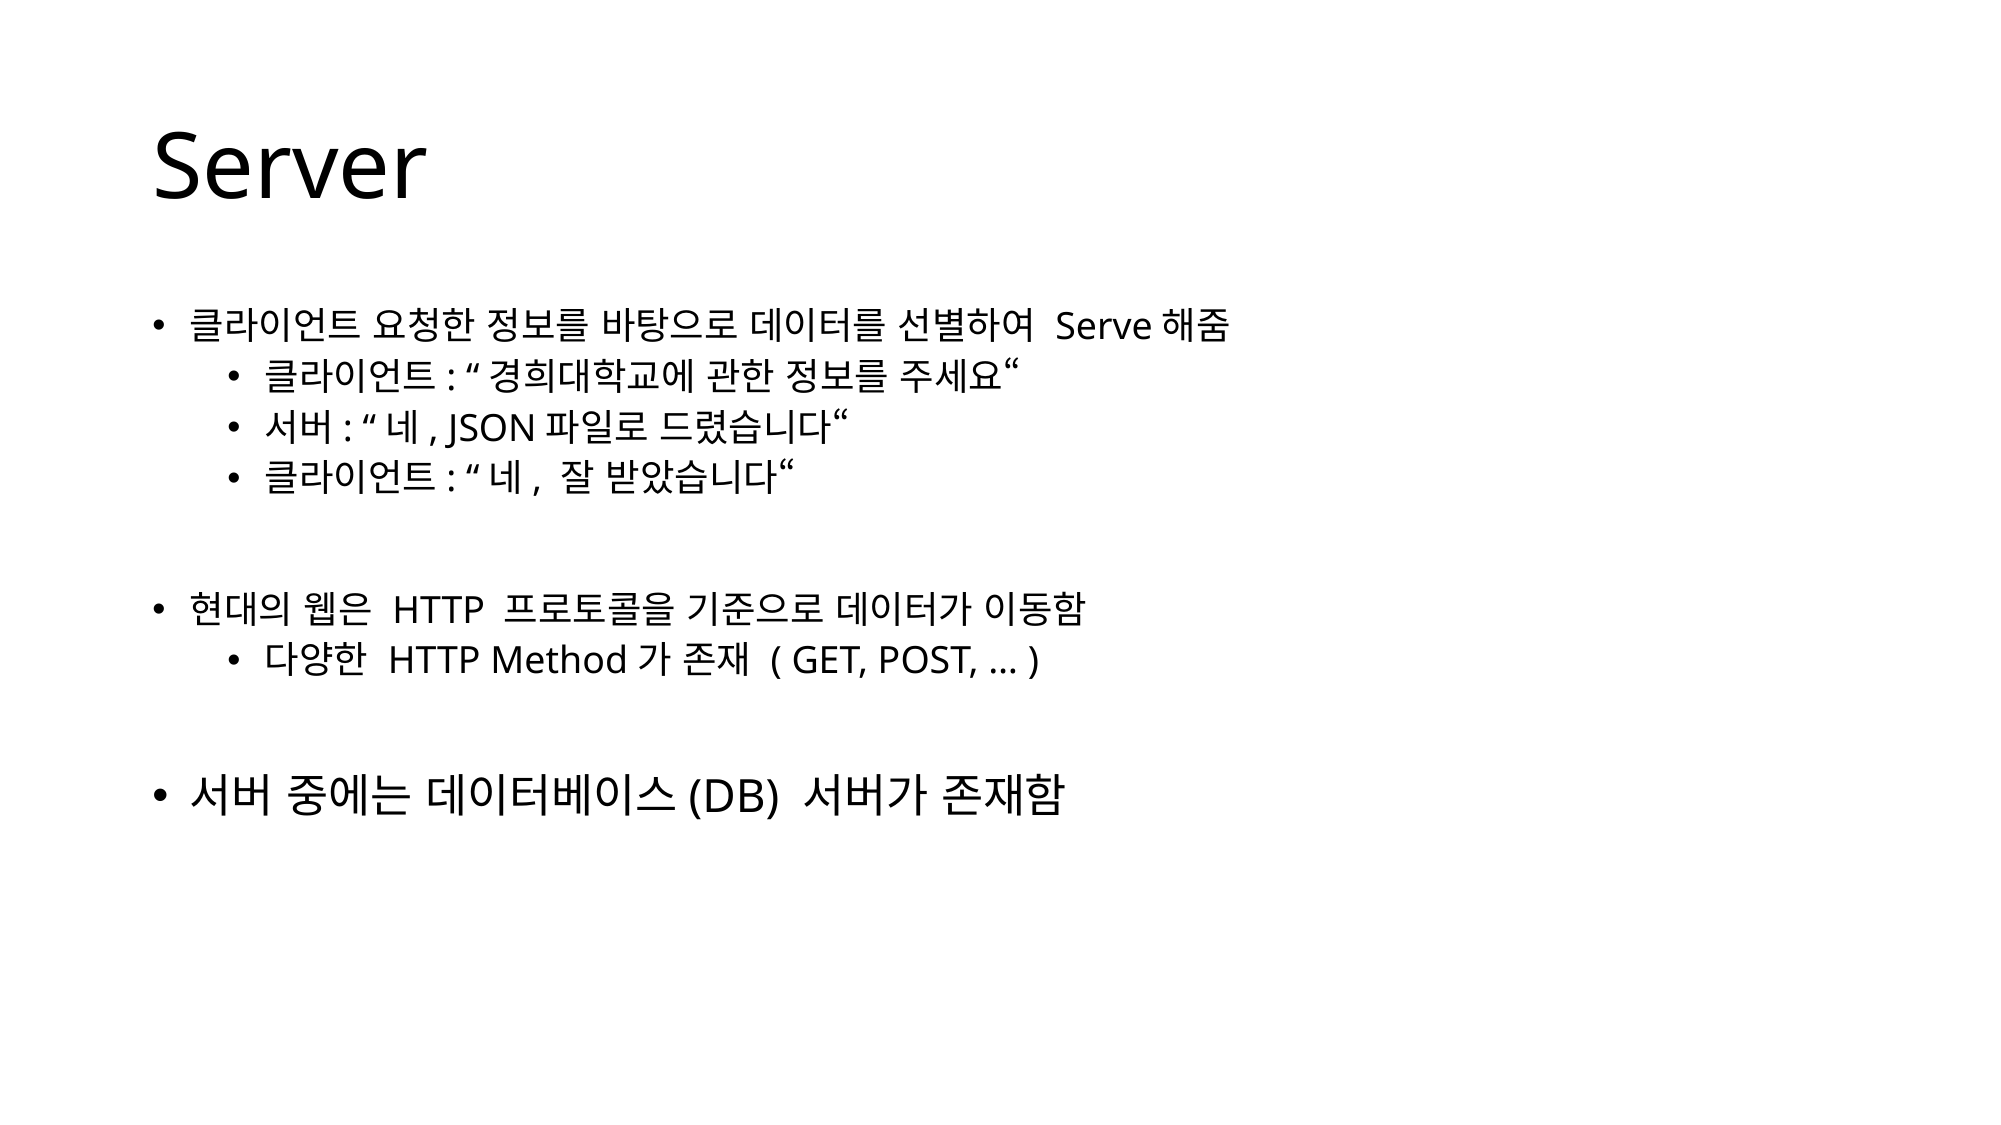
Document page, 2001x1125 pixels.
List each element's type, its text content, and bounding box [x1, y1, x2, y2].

list 클라이언트 요청한 정보를 바탕으로 데이터를 선별하여 Serve해줌 클라이언트: “경희대학교에 관한 정보를 주세요“ 서버: “네, JSON파일로 드렸습니다“ 클라이언트: “네, 잘 받았습니다“ 현대의 웹은 HTTP 프로토콜을 기준으로 데이터가 이동함 다양한 HTTP Method가 존재 ( GET, POST, … ) 서버 중에는 데이터베이스(DB) 서버가 존재함 [137, 299, 1863, 1066]
title Server [137, 59, 1863, 278]
